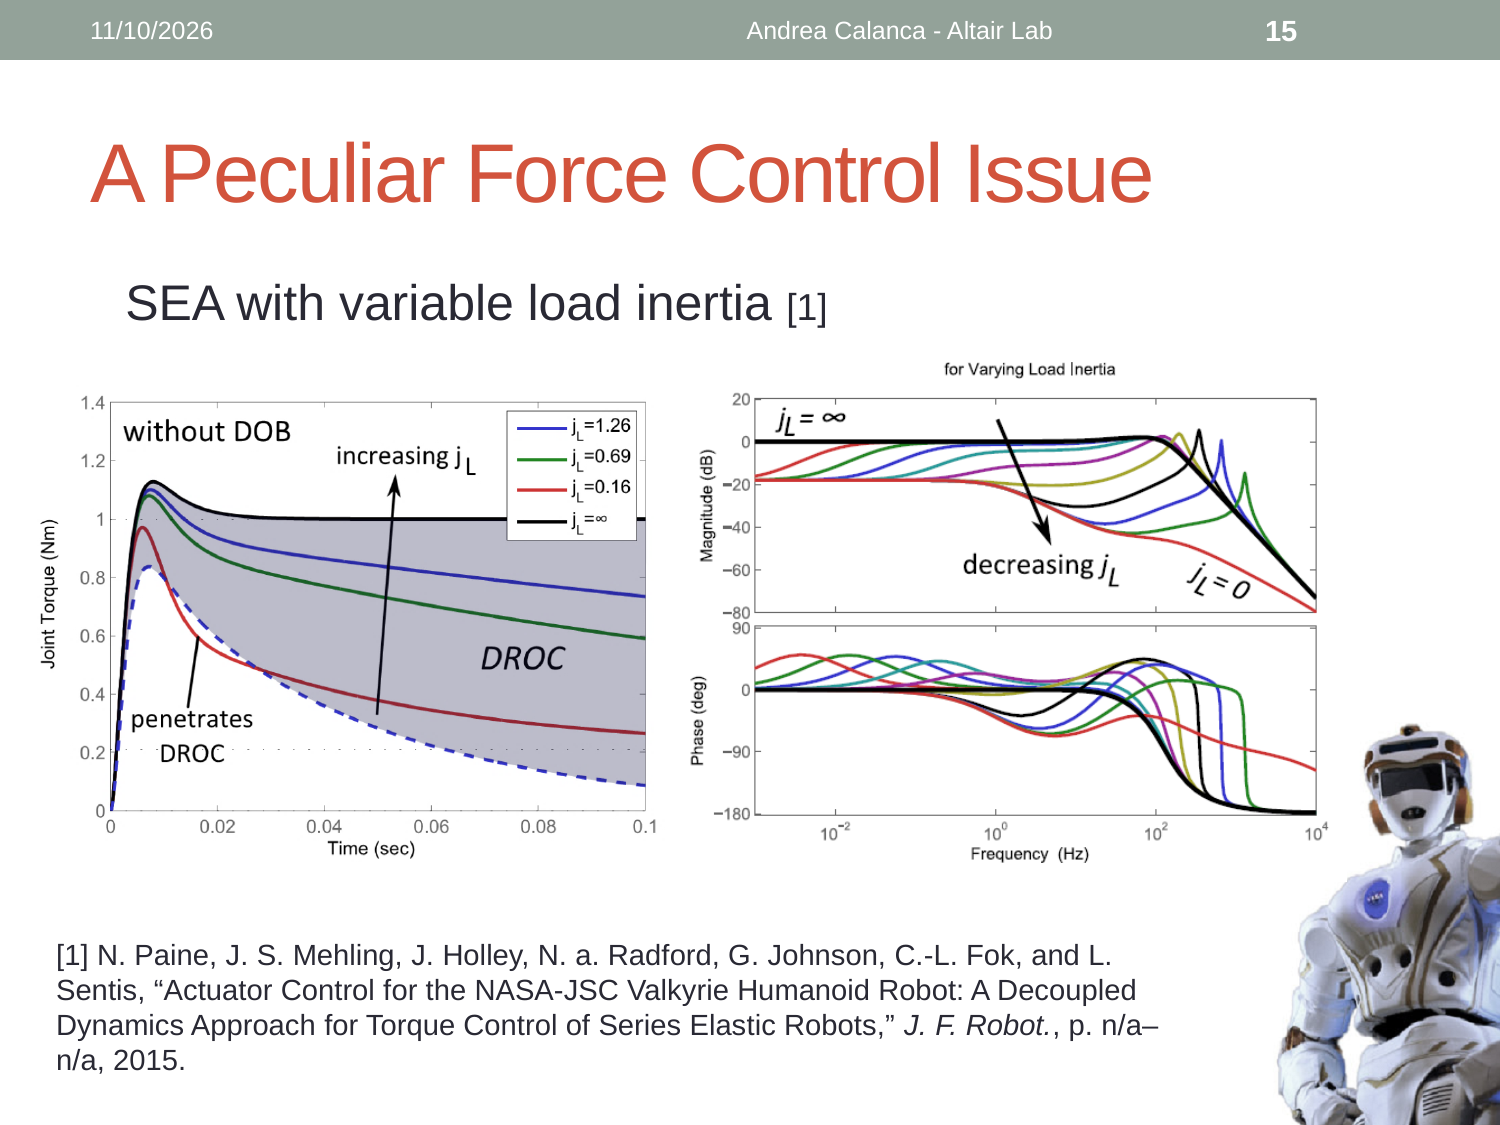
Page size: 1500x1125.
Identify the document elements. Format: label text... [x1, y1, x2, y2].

list SEA with variable load inertia [1] [110, 262, 1365, 705]
picture [5, 361, 1500, 1125]
title A Peculiar Force Control Issue [75, 87, 1425, 250]
footer Andrea Calanca - Altair Lab [562, 3, 1238, 57]
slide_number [75, 3, 550, 57]
text_box [1] N. Paine, J. S. Mehling, J. Holley, N. a. Radford, G. Johnson, C.-L. Fok, and L. Sentis, “Actuator Control for the NASA-JSC Valkyrie Humanoid Robot: A Decoupled Dynamics Approach for Torque Control of Series Elastic Robots,” J. F. Robot., p. n/a–n/a, 2015. [41, 928, 1187, 1084]
slide_number 15 [1250, 3, 1425, 57]
